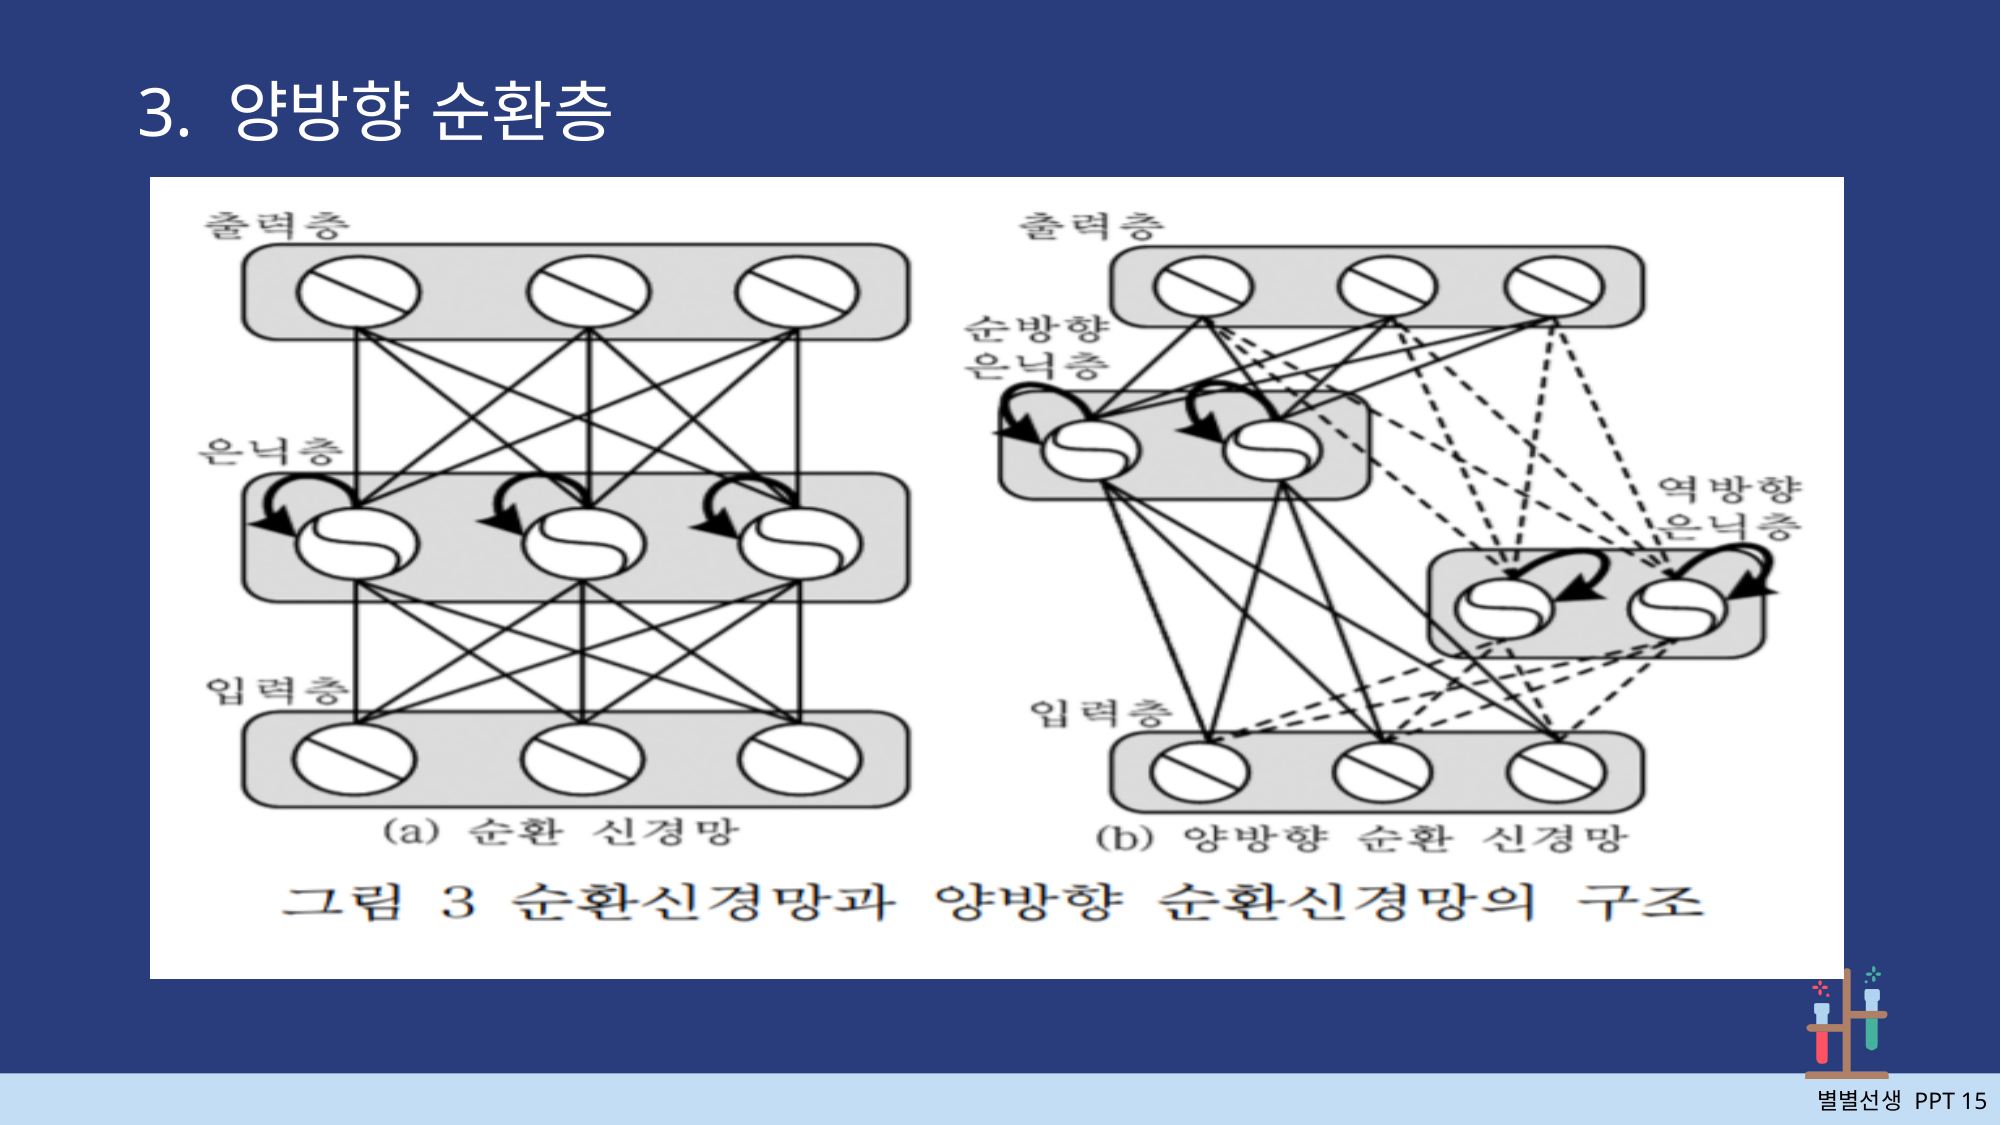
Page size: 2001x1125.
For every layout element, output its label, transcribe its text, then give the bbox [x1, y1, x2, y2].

text_box 3. 양방향 순환층 [122, 62, 631, 158]
picture [149, 177, 1903, 1080]
text_box [0, 1072, 2000, 1125]
text_box 별별선생 PPT 15 [1802, 1078, 2000, 1122]
